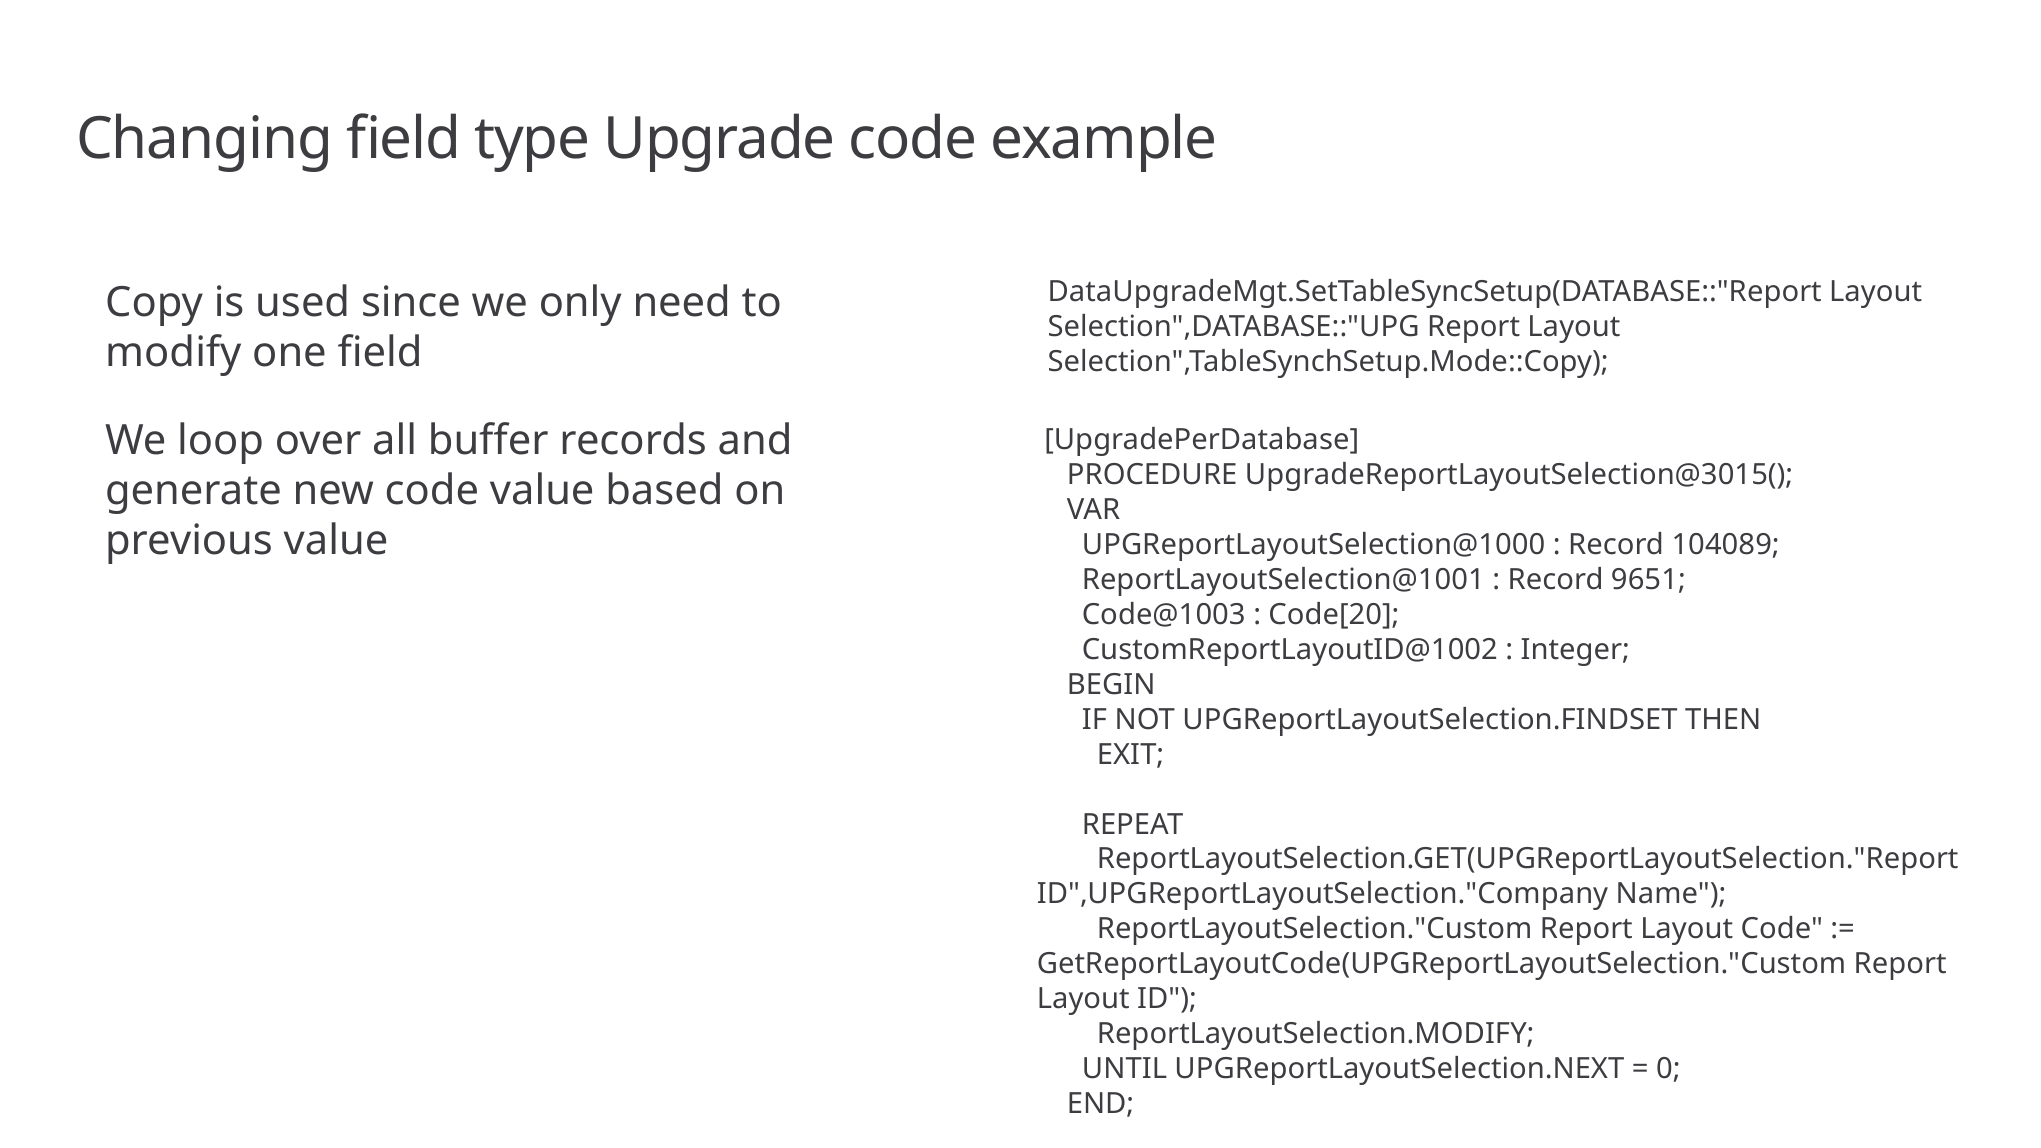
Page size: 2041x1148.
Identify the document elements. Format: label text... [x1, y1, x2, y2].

text_box [UpgradePerDatabase] PROCEDURE UpgradeReportLayoutSelection@3015(); VAR UPGReportLayoutSelection@1000 : Record 104089; ReportLayoutSelection@1001 : Record 9651; Code@1003 : Code[20]; CustomReportLayoutID@1002 : Integer; BEGIN IF NOT UPGReportLayoutSelection.FINDSET THEN EXIT; REPEAT ReportLayoutSelection.GET(UPGReportLayoutSelection."Report ID",UPGReportLayoutSelection."Company Name"); ReportLayoutSelection."Custom Report Layout Code" := GetReportLayoutCode(UPGReportLayoutSelection."Custom Report Layout ID"); ReportLayoutSelection.MODIFY; UNTIL UPGReportLayoutSelection.NEXT = 0; END; [1022, 412, 2041, 1127]
list Copy is used since we only need to modify one field [105, 274, 848, 376]
title Changing field type Upgrade code example [76, 103, 1969, 172]
text_box We loop over all buffer records and generate new code value based on previous value [105, 413, 848, 564]
text_box DataUpgradeMgt.SetTableSyncSetup(DATABASE::"Report Layout Selection",DATABASE::"UPG Report Layout Selection",TableSynchSetup.Mode::Copy); [1032, 264, 2032, 385]
